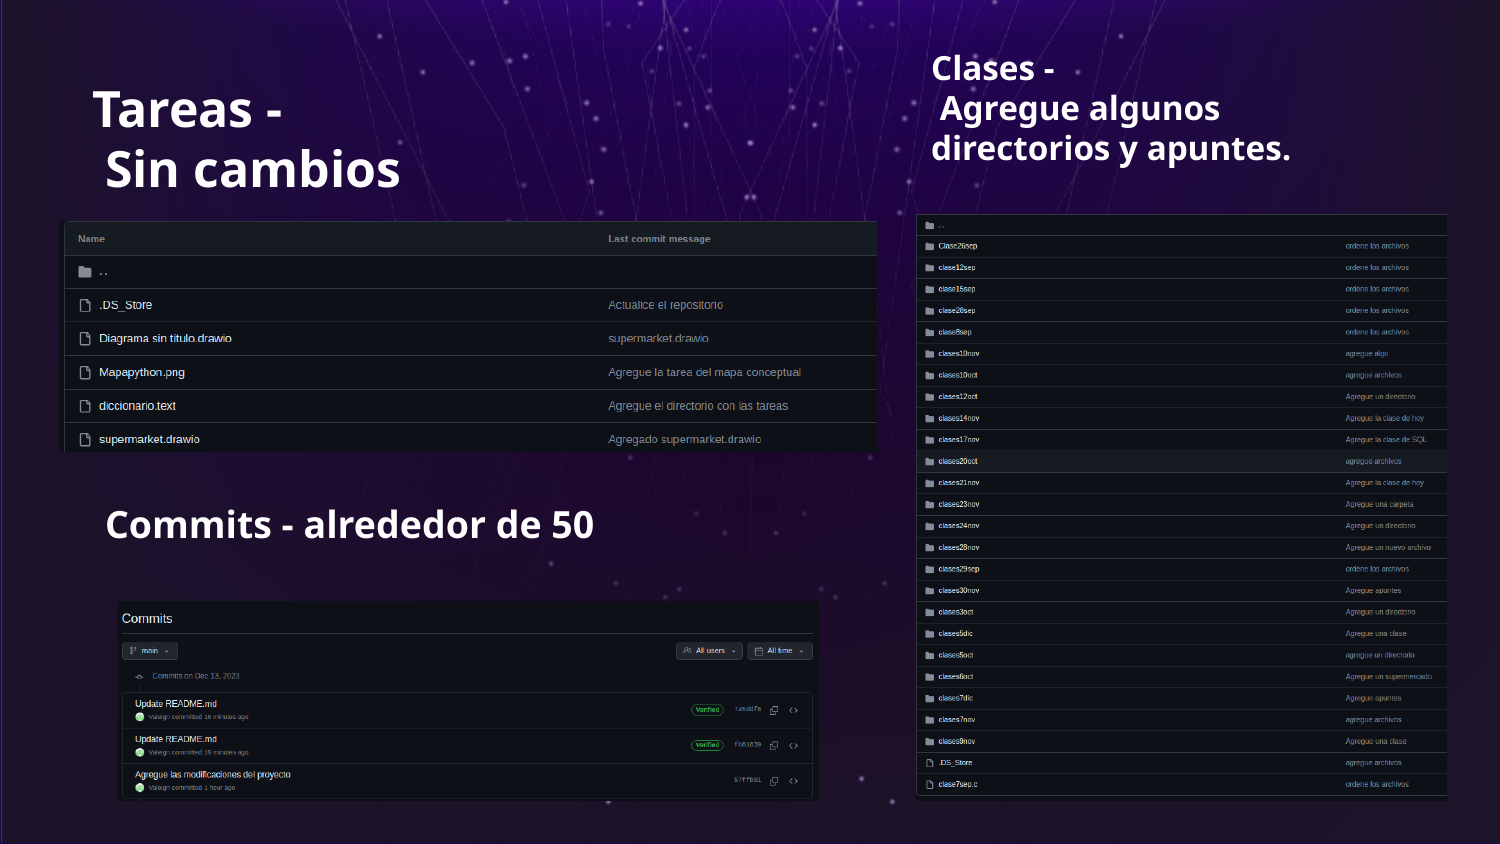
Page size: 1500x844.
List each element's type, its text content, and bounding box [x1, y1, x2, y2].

text_box Commits - alrededor de 50 [90, 485, 759, 625]
picture [59, 0, 1447, 843]
text_box Clases - Agregue algunos directorios y apuntes. [916, 32, 1413, 171]
text_box Tareas - Sin cambios [77, 62, 574, 202]
